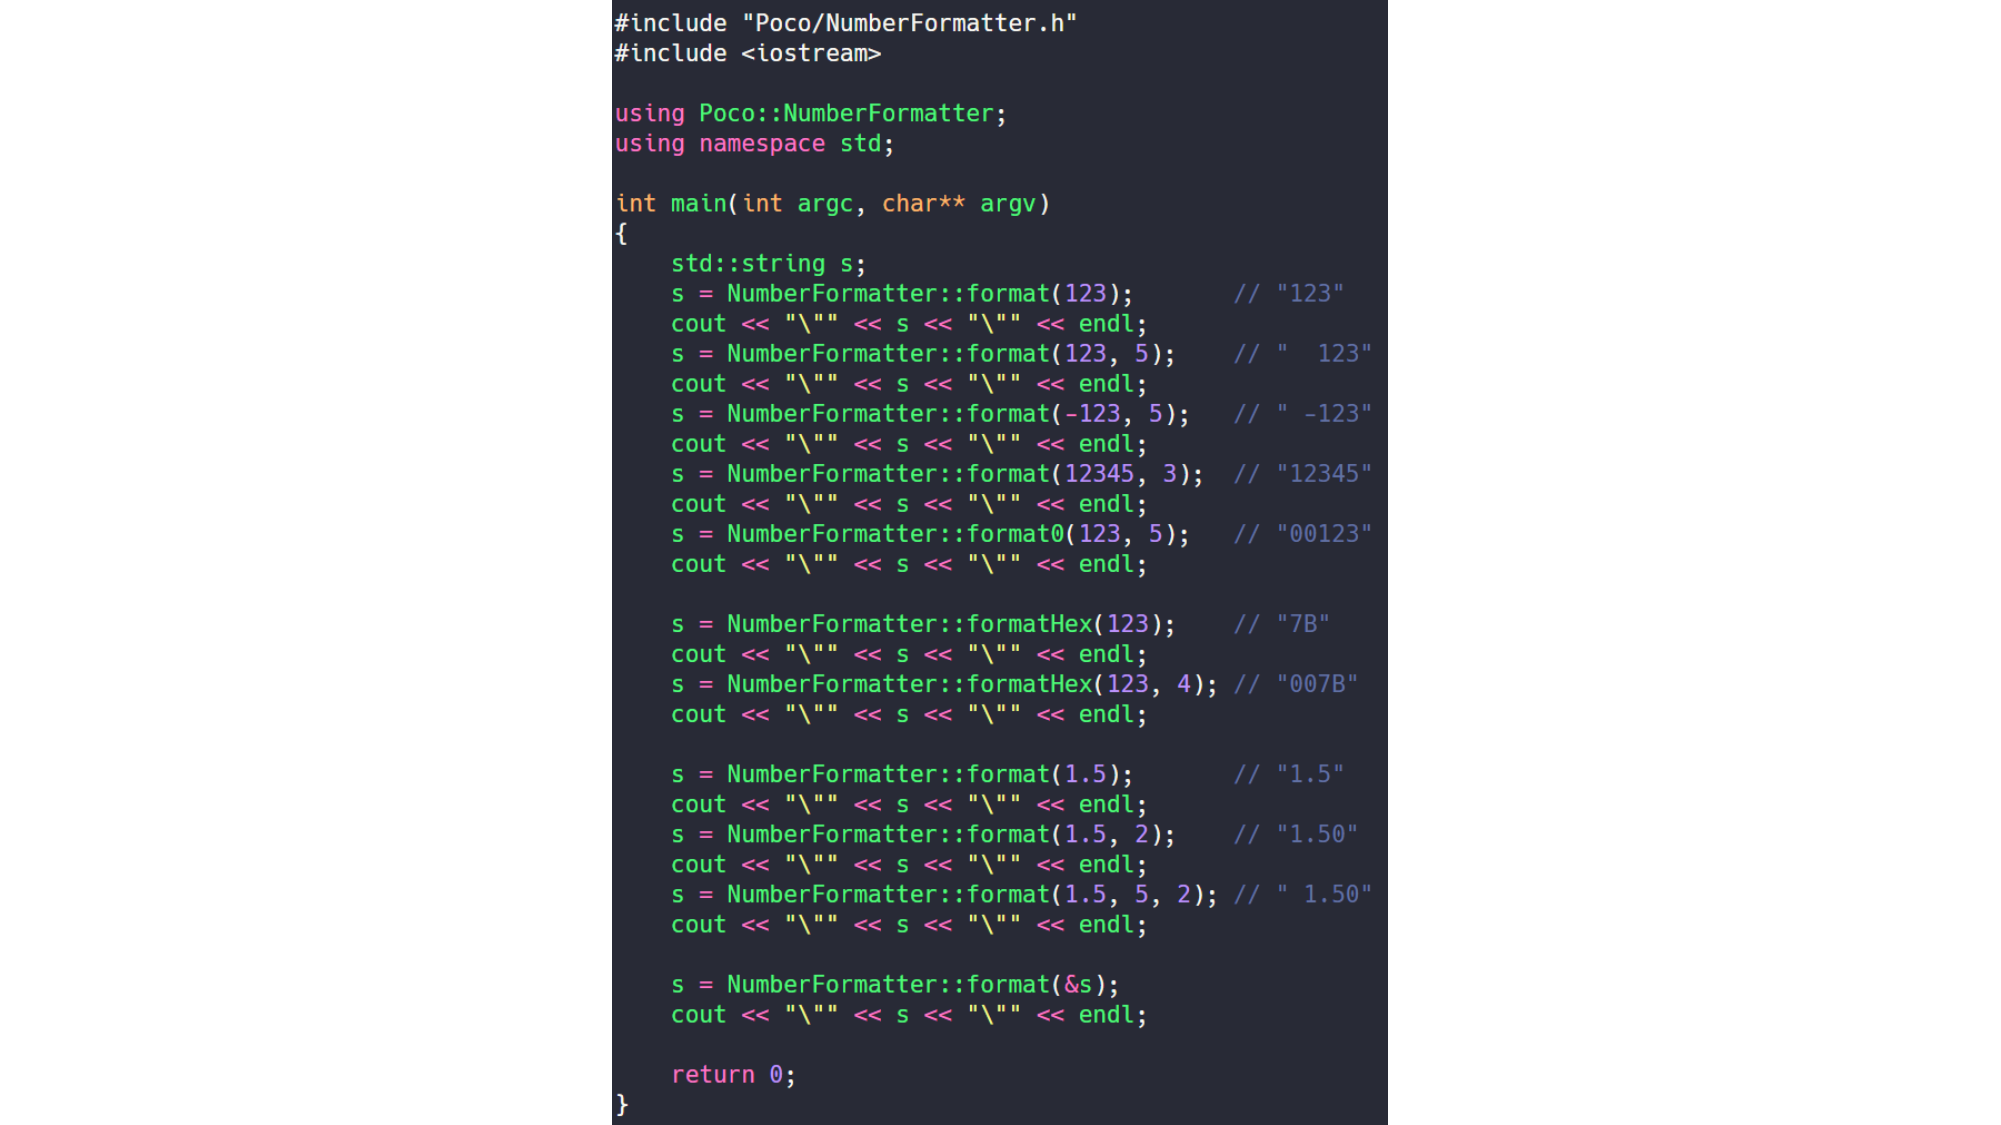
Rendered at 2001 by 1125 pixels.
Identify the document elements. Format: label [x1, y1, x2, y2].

picture [612, 0, 1388, 1125]
